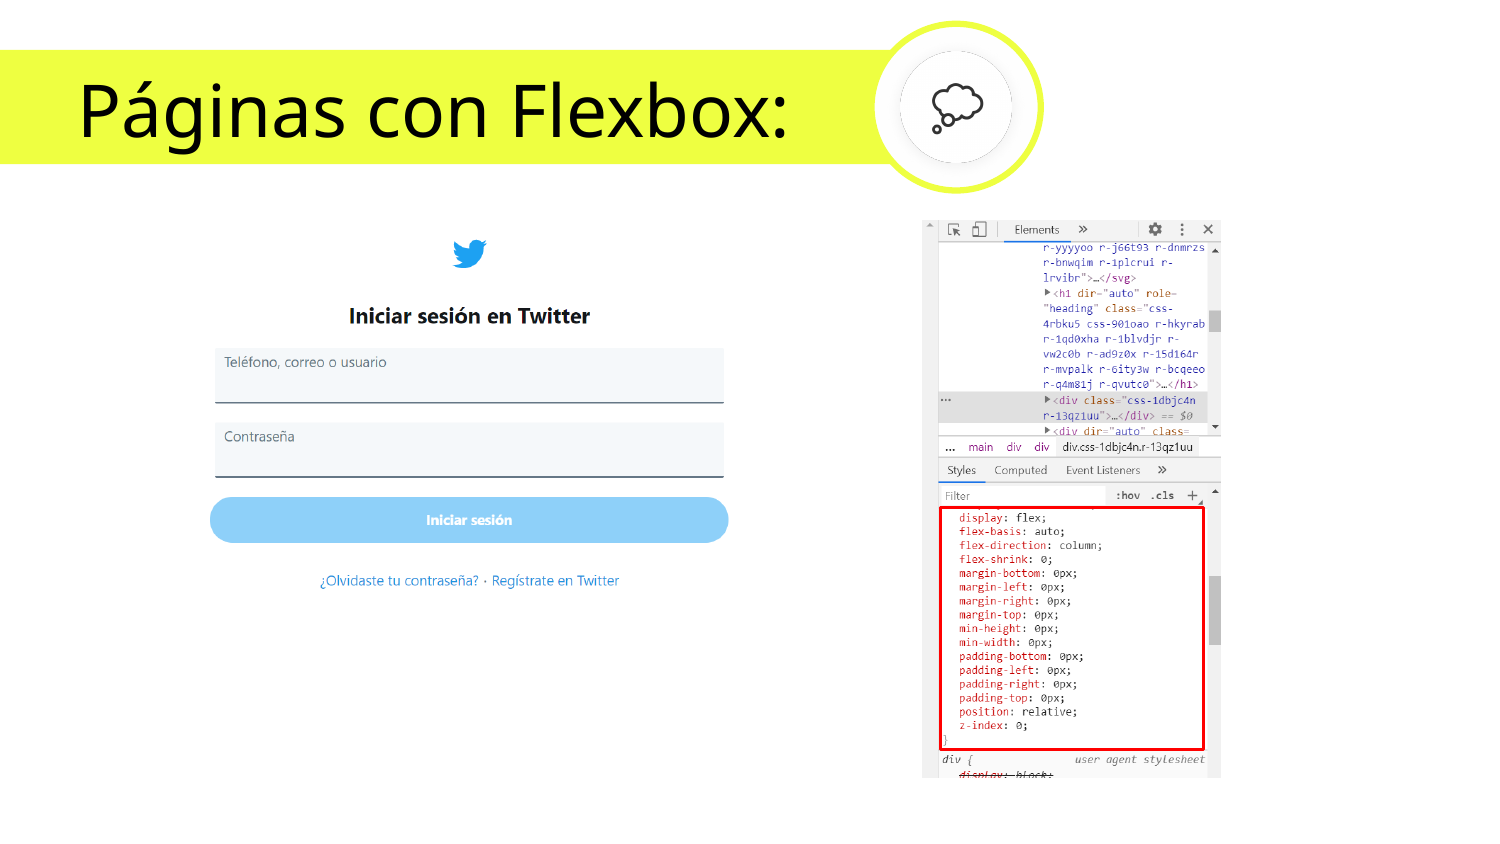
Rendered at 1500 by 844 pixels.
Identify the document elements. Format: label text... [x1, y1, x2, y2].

text_box Páginas con Flexbox: [0, 49, 881, 165]
picture [21, 220, 1221, 778]
text_box [1030, 66, 1041, 148]
text_box [871, 68, 881, 146]
picture [886, 37, 1026, 177]
text_box [912, 23, 1001, 36]
text_box [926, 185, 987, 191]
